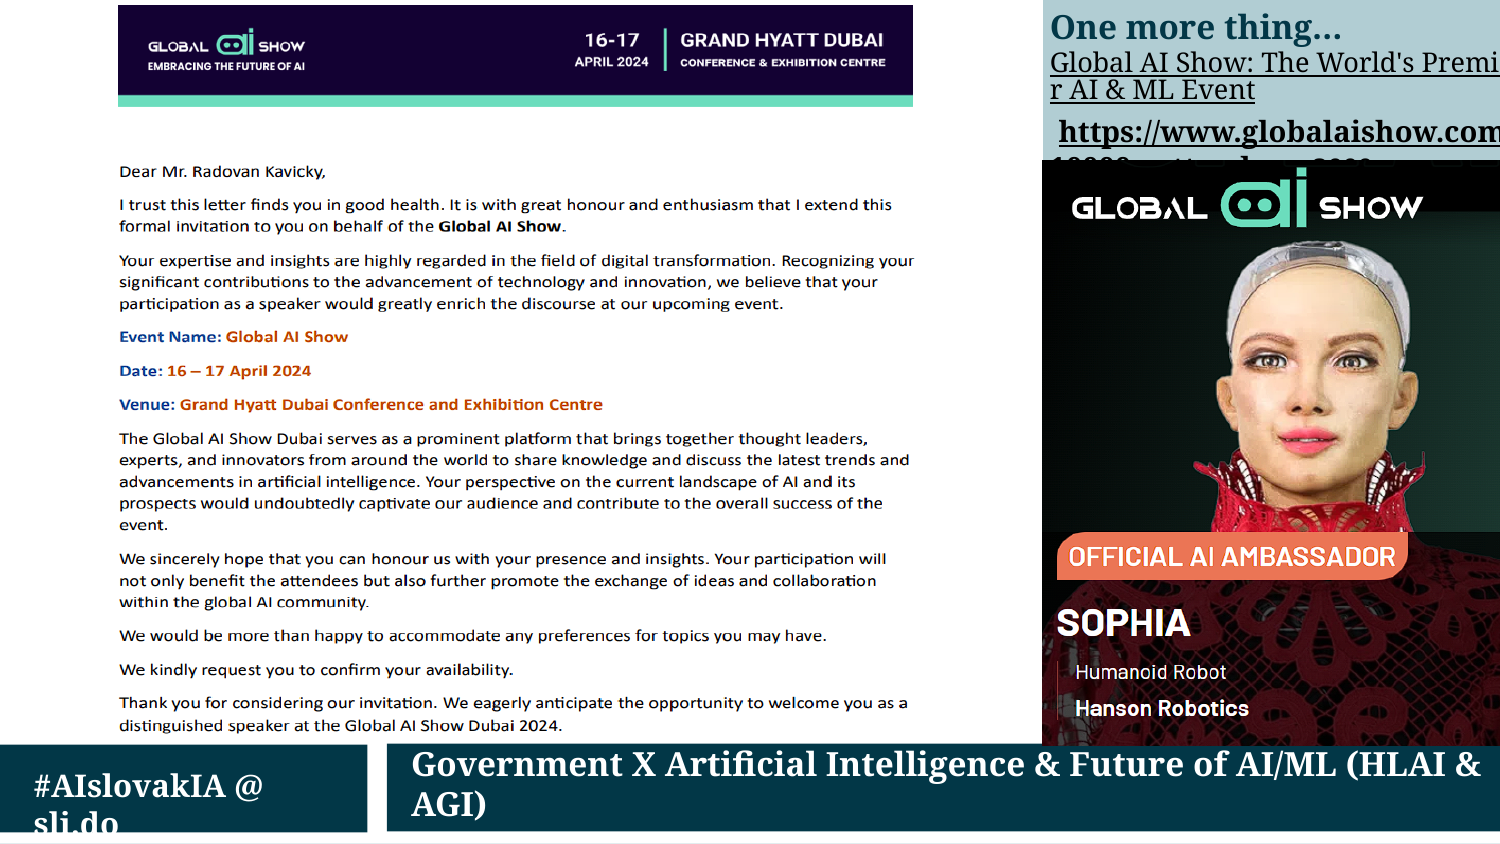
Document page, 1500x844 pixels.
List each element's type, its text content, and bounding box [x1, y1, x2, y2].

picture [92, 815, 96, 833]
picture [102, 819, 108, 833]
picture [0, 0, 1500, 745]
text_box One more thing… Global AI Show: The World's Premier AI & ML Event https://www.globalaishow.com/ 10000+ attendees, 3000+ companies AI-2023 Forty-third SGAI International Conference on Artificial Intelligence CAMBRIDGE, ENGLAND 12-14 DECEMBER 2023 AI-2023 is the 43-rd Annual International Conference of the British Computer Society's Specialist Group on Artificial Intelligence (SGAI) [1043, 0, 1500, 159]
picture [35, 819, 47, 833]
picture [82, 819, 90, 833]
text_box #AIslovakIA @ sli.do [22, 760, 342, 815]
picture [111, 819, 117, 833]
picture [62, 819, 67, 833]
picture [52, 815, 56, 833]
text_box Government X Artificial Intelligence & Future of AI/ML (HLAI & AGI) [400, 750, 1500, 826]
